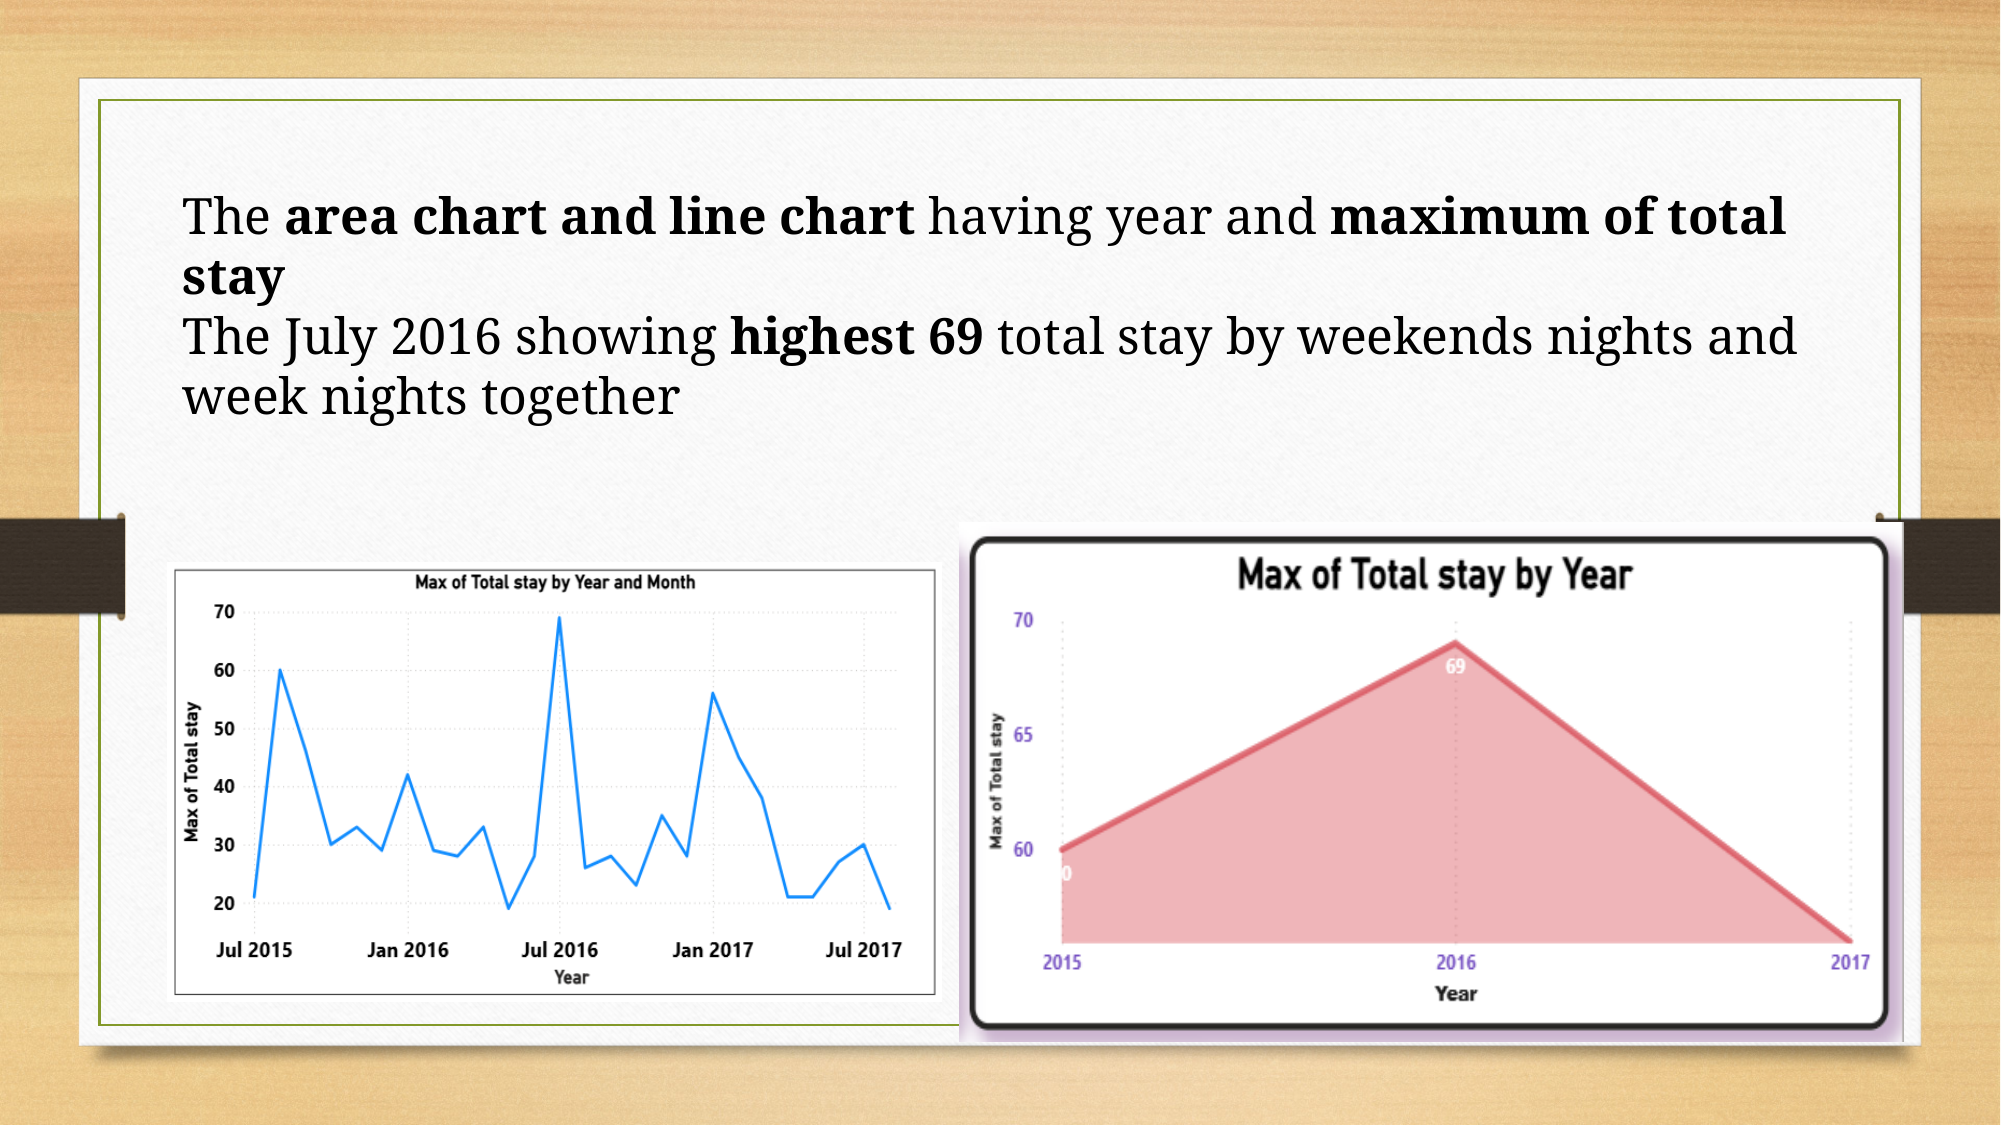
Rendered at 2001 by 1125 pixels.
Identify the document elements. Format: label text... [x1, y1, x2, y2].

text_box The area chart and line chart having year and maximum of total stay The July 2016 showing highest 69 total stay by weekends nights and week nights together [167, 176, 1841, 477]
picture [0, 0, 2001, 1125]
